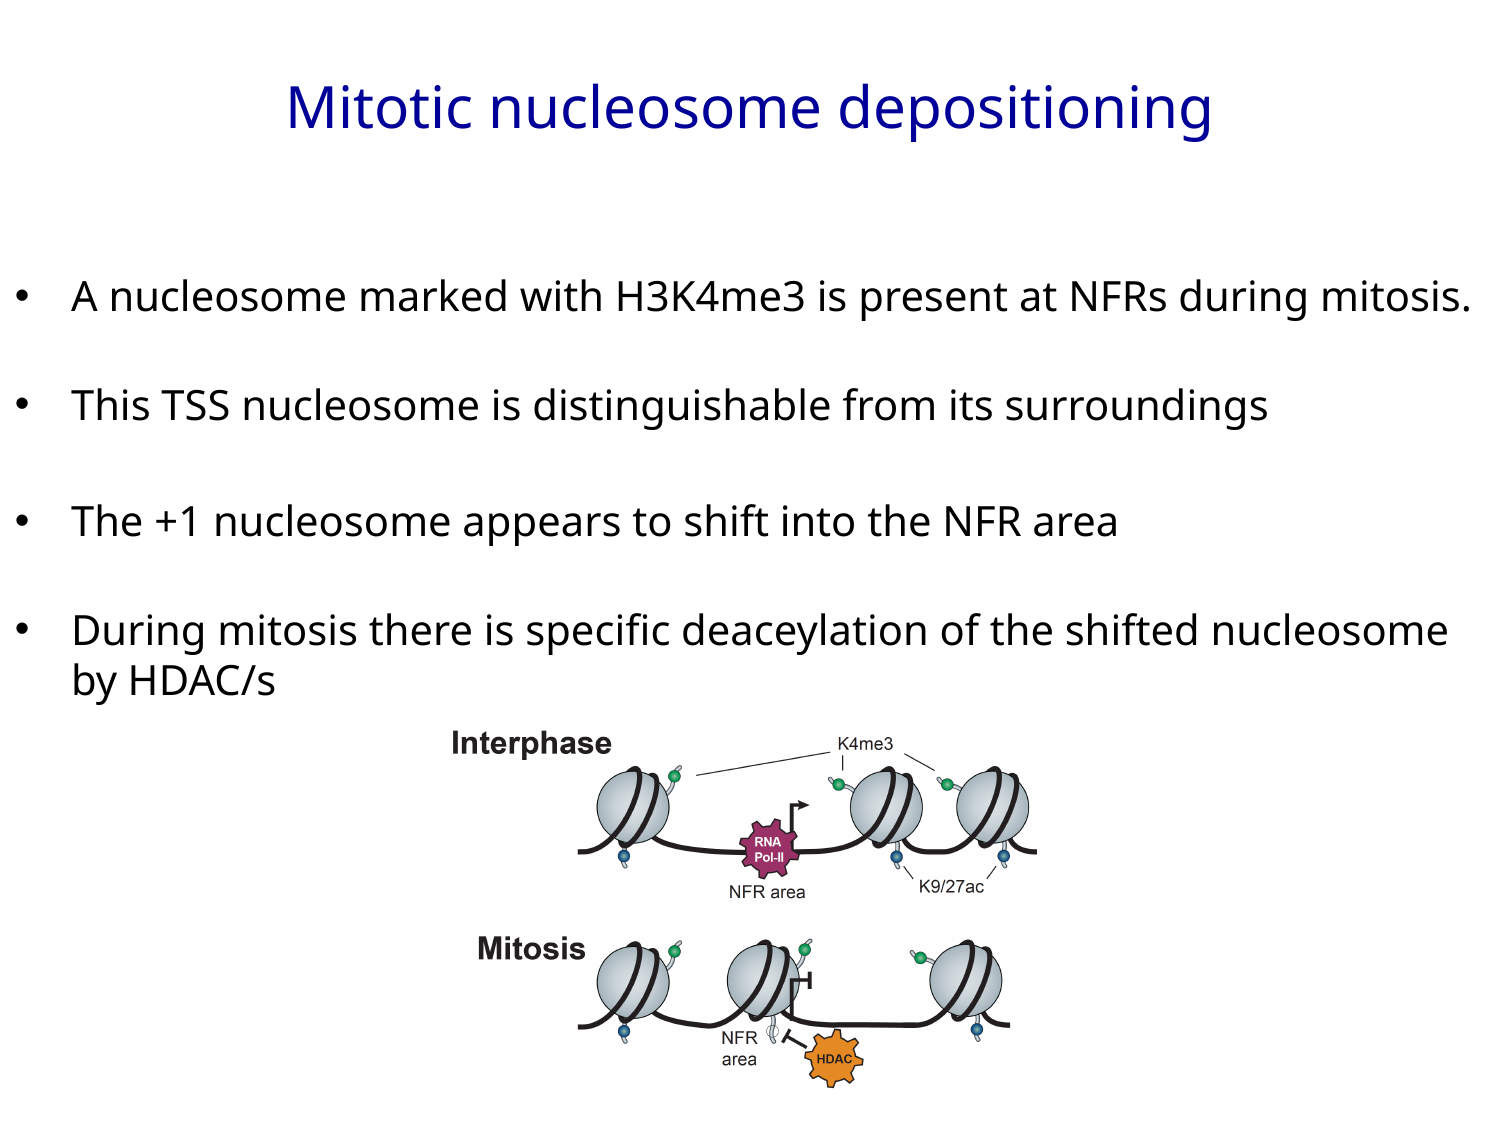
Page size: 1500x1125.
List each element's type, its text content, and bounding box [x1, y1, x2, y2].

text_box Mitotic nucleosome depositioning [0, 62, 1500, 148]
text_box A nucleosome marked with H3K4me3 is present at NFRs during mitosis. This TSS nucleosome is distinguishable from its surroundings The +1 nucleosome appears to shift into the NFR area During mitosis there is specific deaceylation of the shifted nucleosome by HDAC/s [0, 262, 1500, 1006]
picture [438, 725, 1042, 1090]
